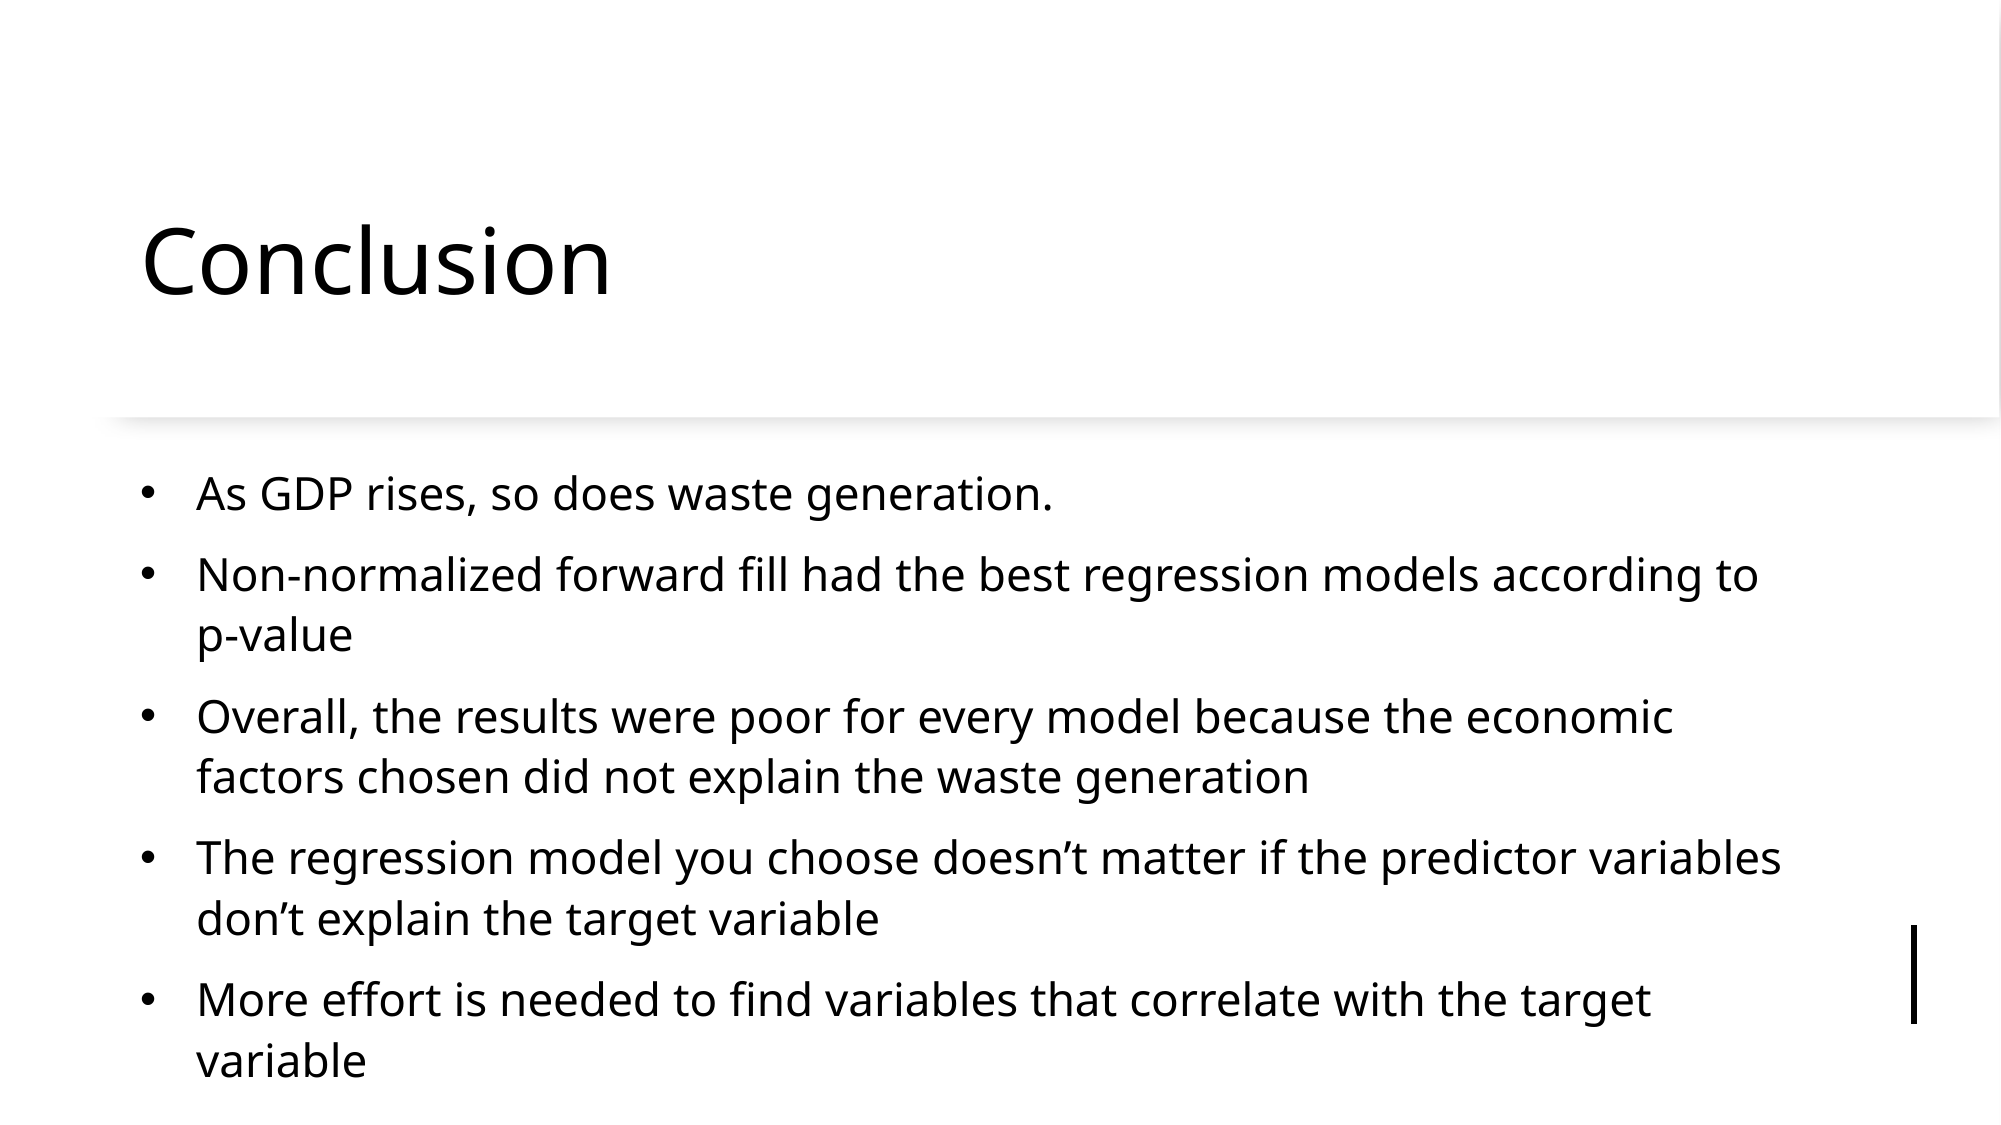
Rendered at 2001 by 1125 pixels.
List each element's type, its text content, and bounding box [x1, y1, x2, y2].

list As GDP rises, so does waste generation. Non-normalized forward fill had the best regression models according to p-value Overall, the results were poor for every model because the economic factors chosen did not explain the waste generation The regression model you choose doesn’t matter if the predictor variables don’t explain the target variable More effort is needed to find variables that correlate with the target variable [124, 451, 1828, 987]
title Conclusion [124, 140, 1828, 376]
